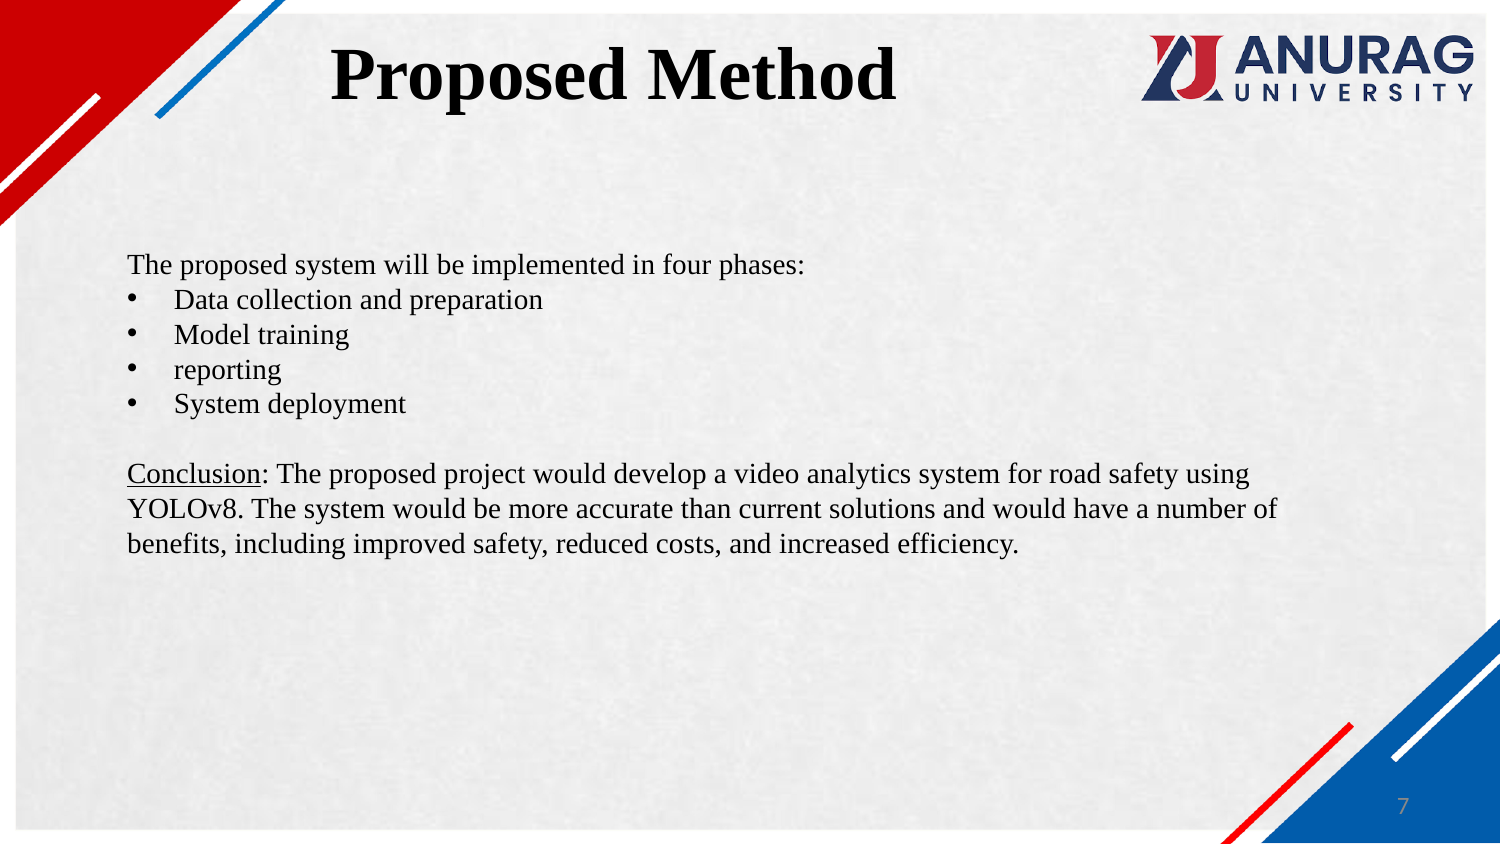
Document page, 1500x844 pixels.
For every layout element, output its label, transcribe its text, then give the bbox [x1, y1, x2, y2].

slide_number 7 [1074, 782, 1425, 827]
picture [0, 0, 1500, 844]
text_box The proposed system will be implemented in four phases: Data collection and preparation Model training reporting System deployment Conclusion: The proposed project would develop a video analytics system for road safety using YOLOv8. The system would be more accurate than current solutions and would have a number of benefits, including improved safety, reduced costs, and increased efficiency. [112, 237, 1365, 638]
title Proposed Method [112, 17, 1116, 121]
